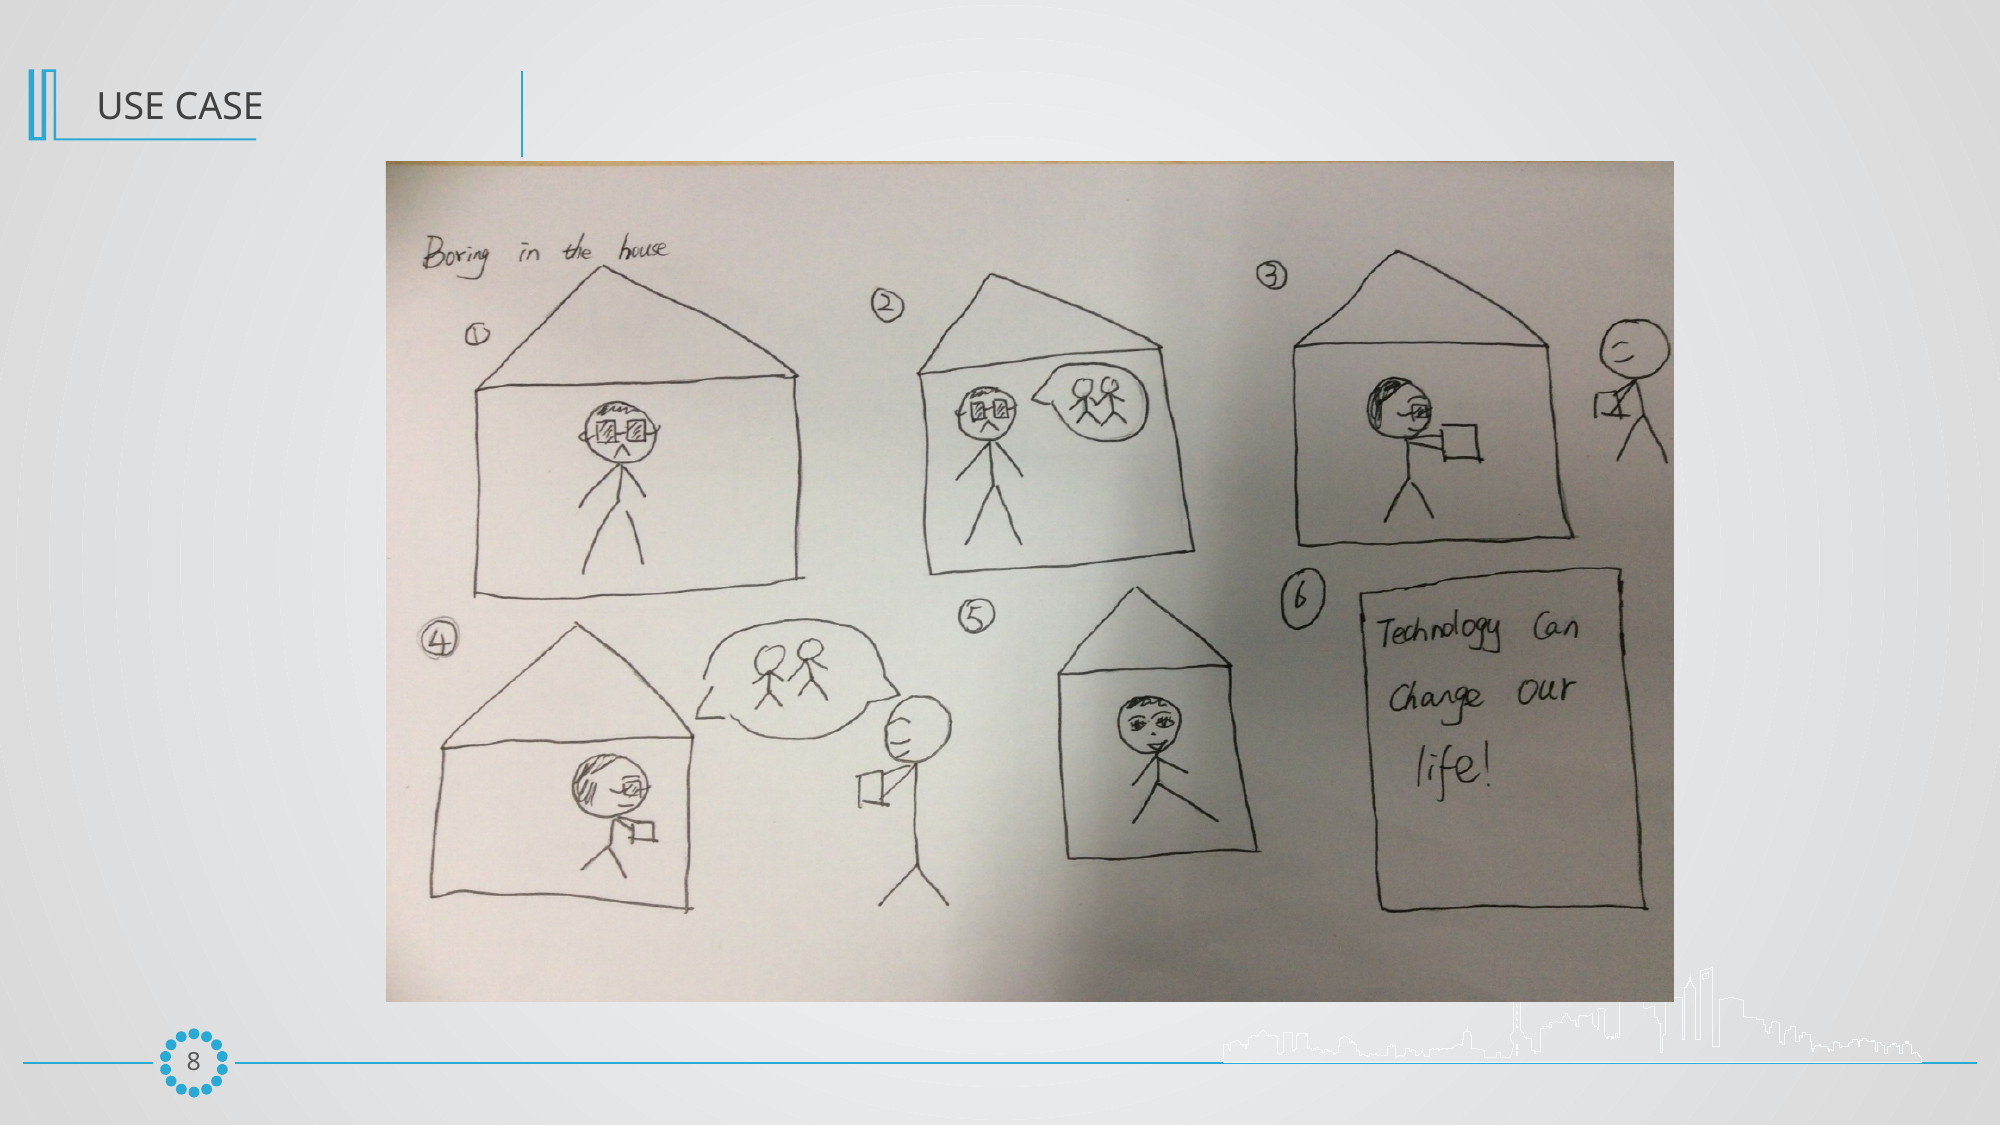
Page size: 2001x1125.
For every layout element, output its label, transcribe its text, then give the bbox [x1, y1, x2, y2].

slide_number 7 [169, 1039, 218, 1086]
picture [387, 0, 1673, 1125]
